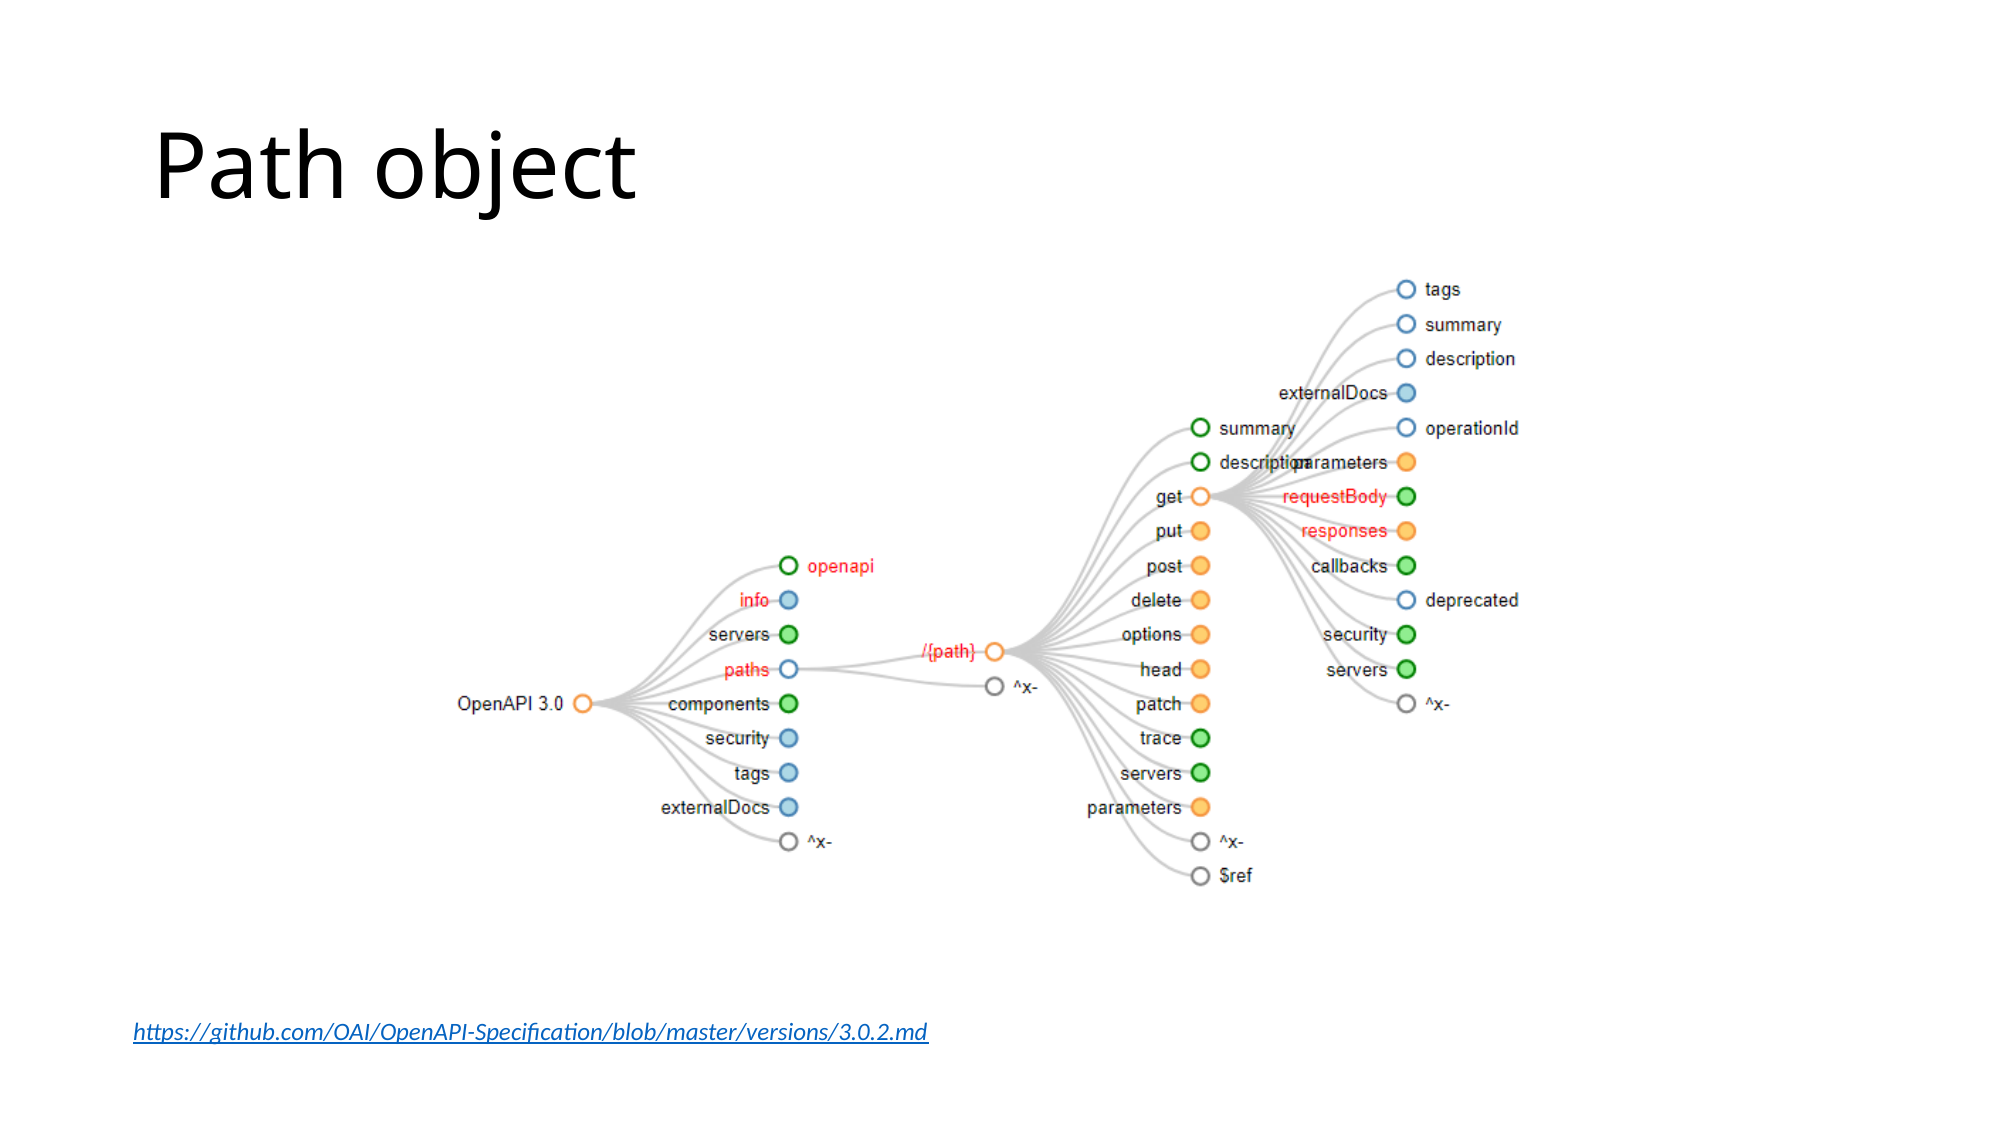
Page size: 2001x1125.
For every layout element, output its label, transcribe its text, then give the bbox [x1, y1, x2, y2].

list https://github.com/OAI/OpenAPI-Specification/blob/master/versions/3.0.2.md [118, 1007, 1882, 1033]
title Path object [137, 59, 1863, 278]
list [439, 256, 1561, 966]
